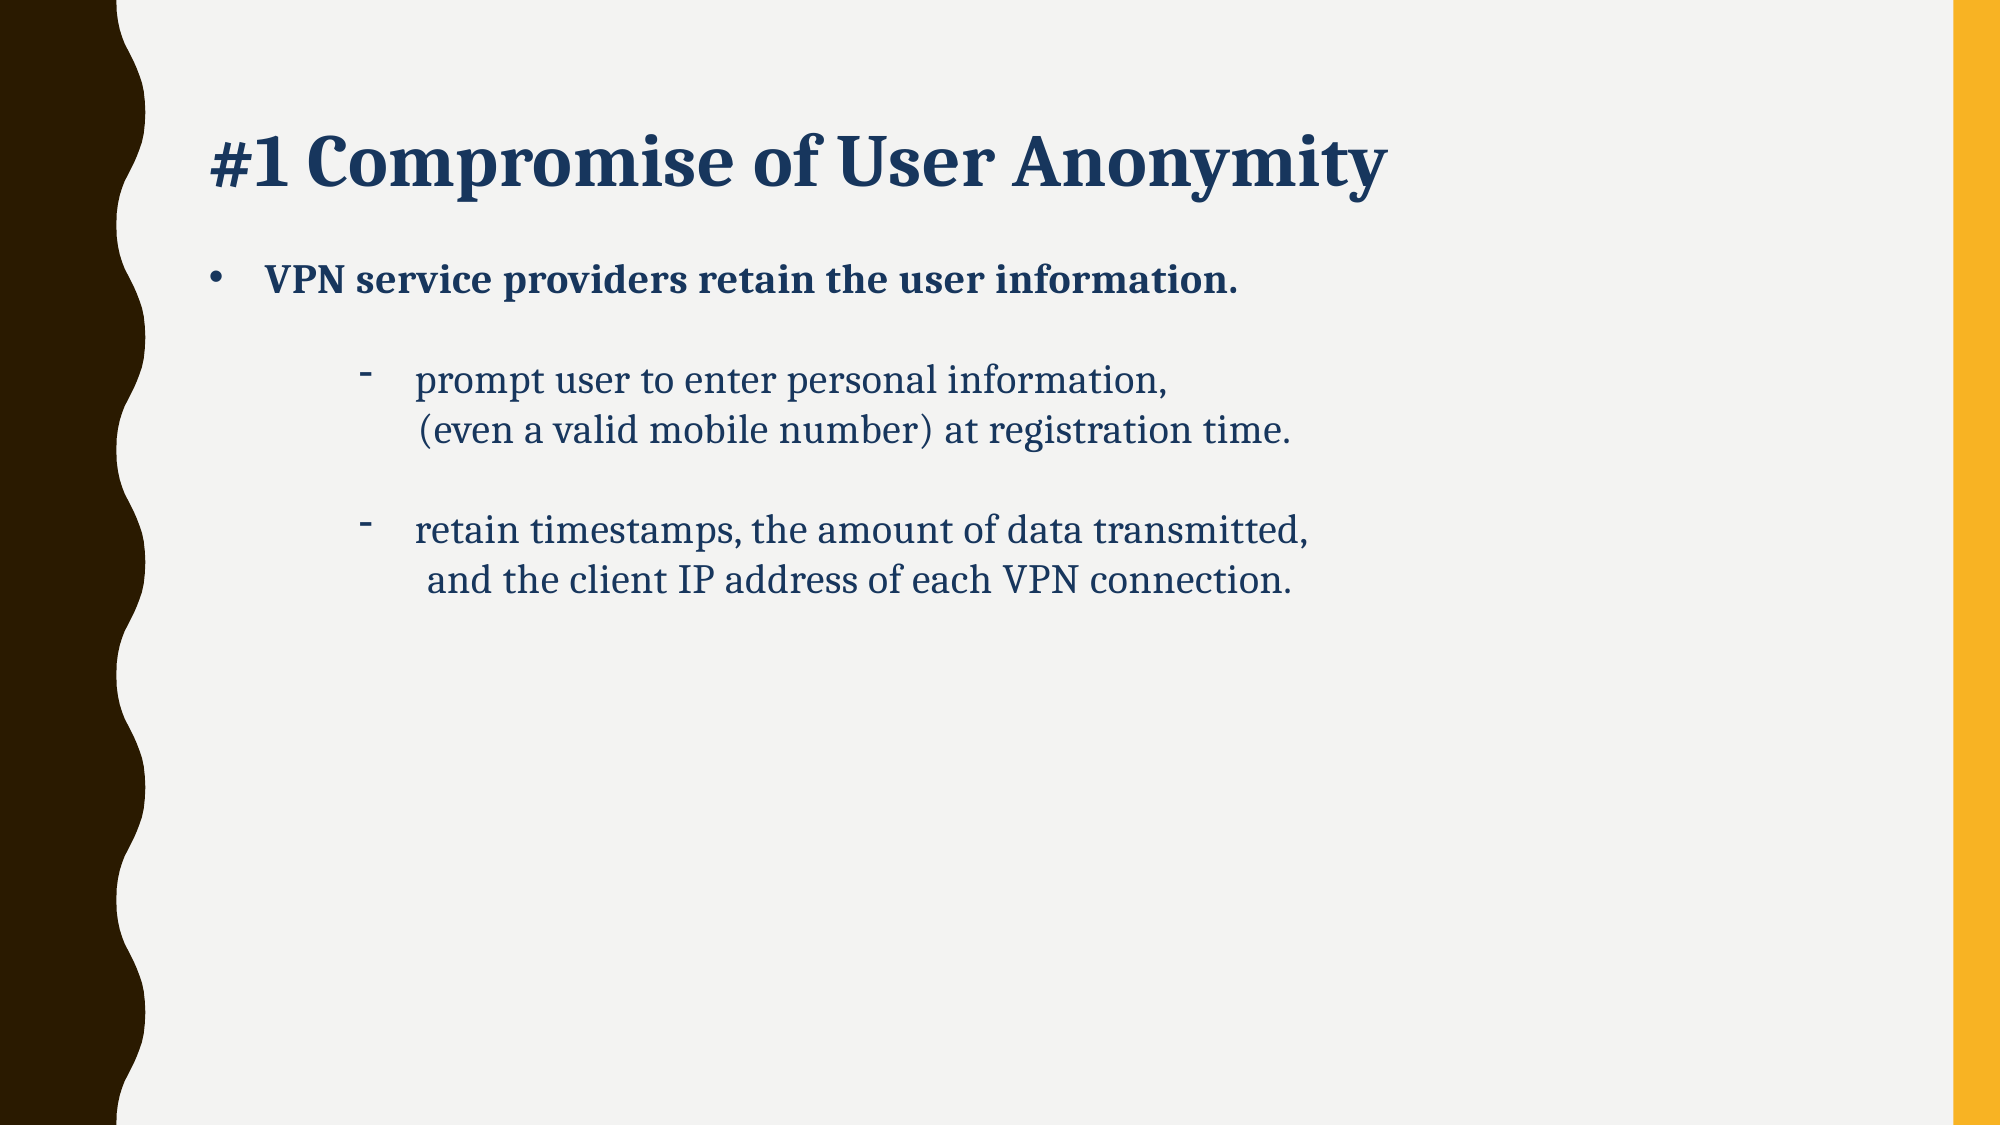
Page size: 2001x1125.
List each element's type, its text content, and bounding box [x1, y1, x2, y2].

text_box #1 Compromise of User Anonymity VPN service providers retain the user information. prompt user to enter personal information, (even a valid mobile number) at registration time. retain timestamps, the amount of data transmitted, and the client IP address of each VPN connection. [193, 103, 1842, 904]
